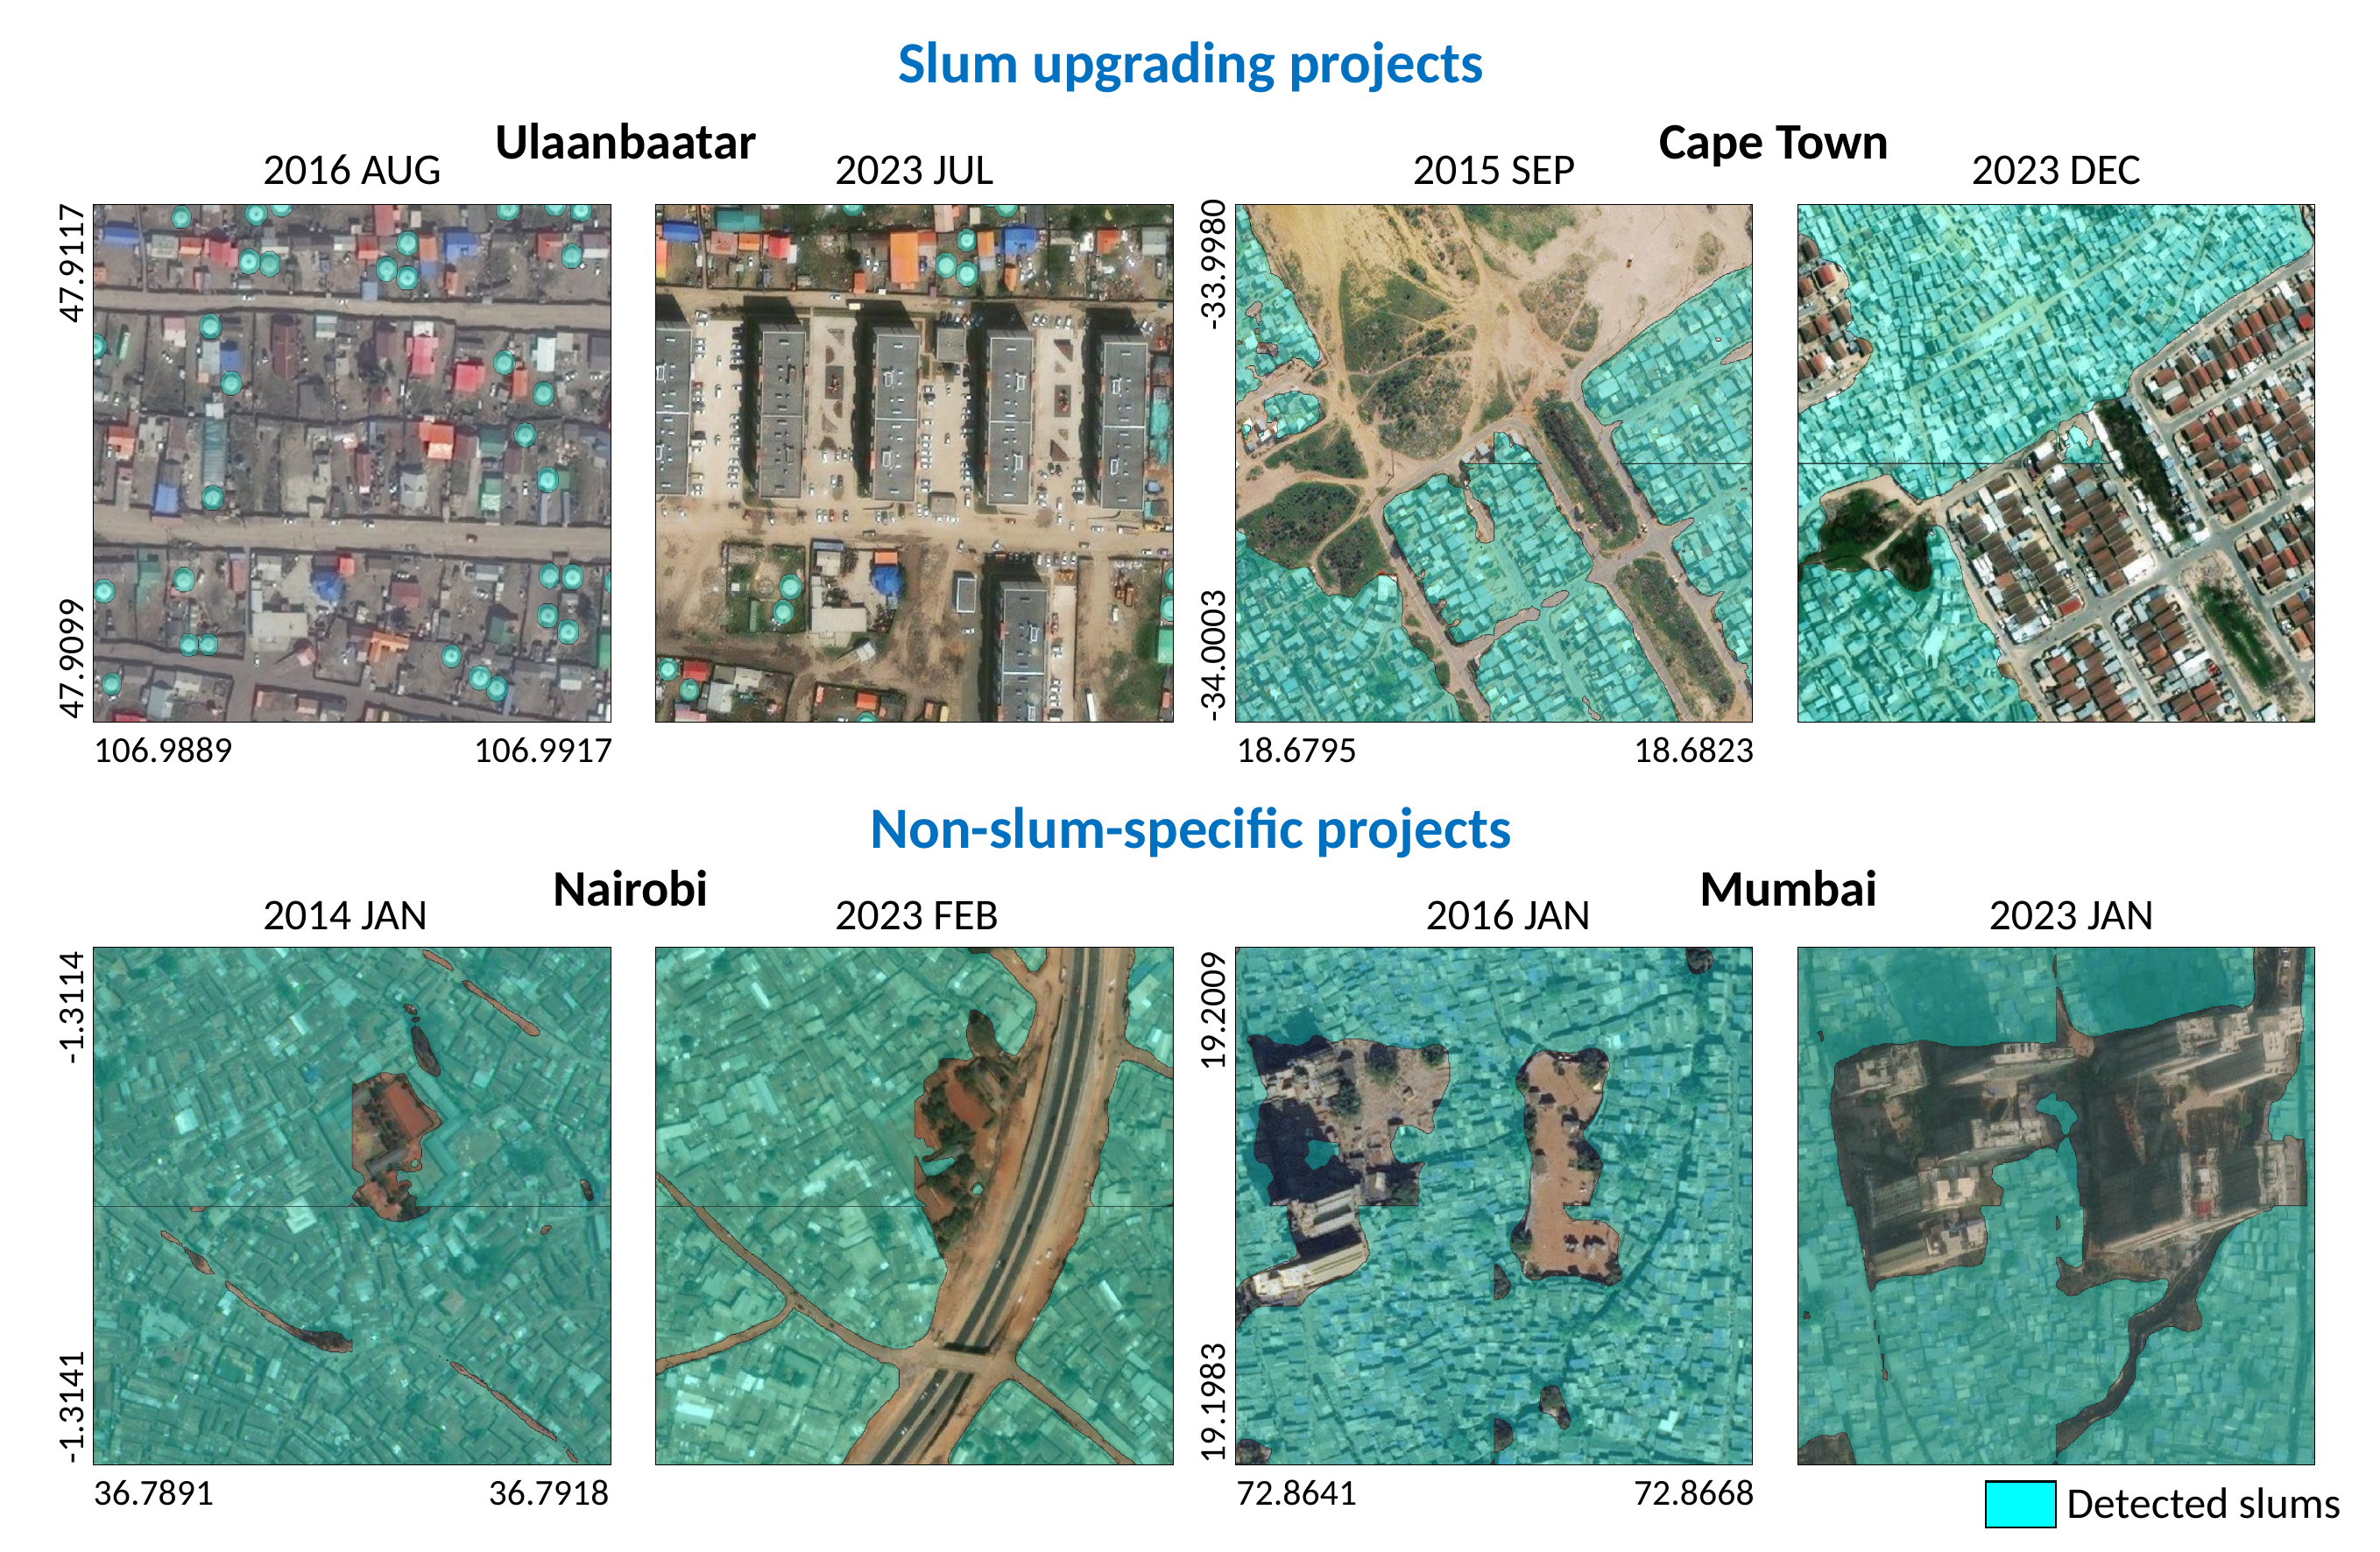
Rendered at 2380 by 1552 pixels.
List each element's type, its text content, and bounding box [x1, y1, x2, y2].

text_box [39, 848, 2315, 1520]
text_box Non-slum-specific projects [857, 783, 1526, 848]
text_box [1985, 1520, 2053, 1528]
text_box Slum upgrading projects [885, 18, 1498, 101]
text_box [39, 102, 2315, 778]
text_box Detected slums [2053, 1467, 2355, 1534]
